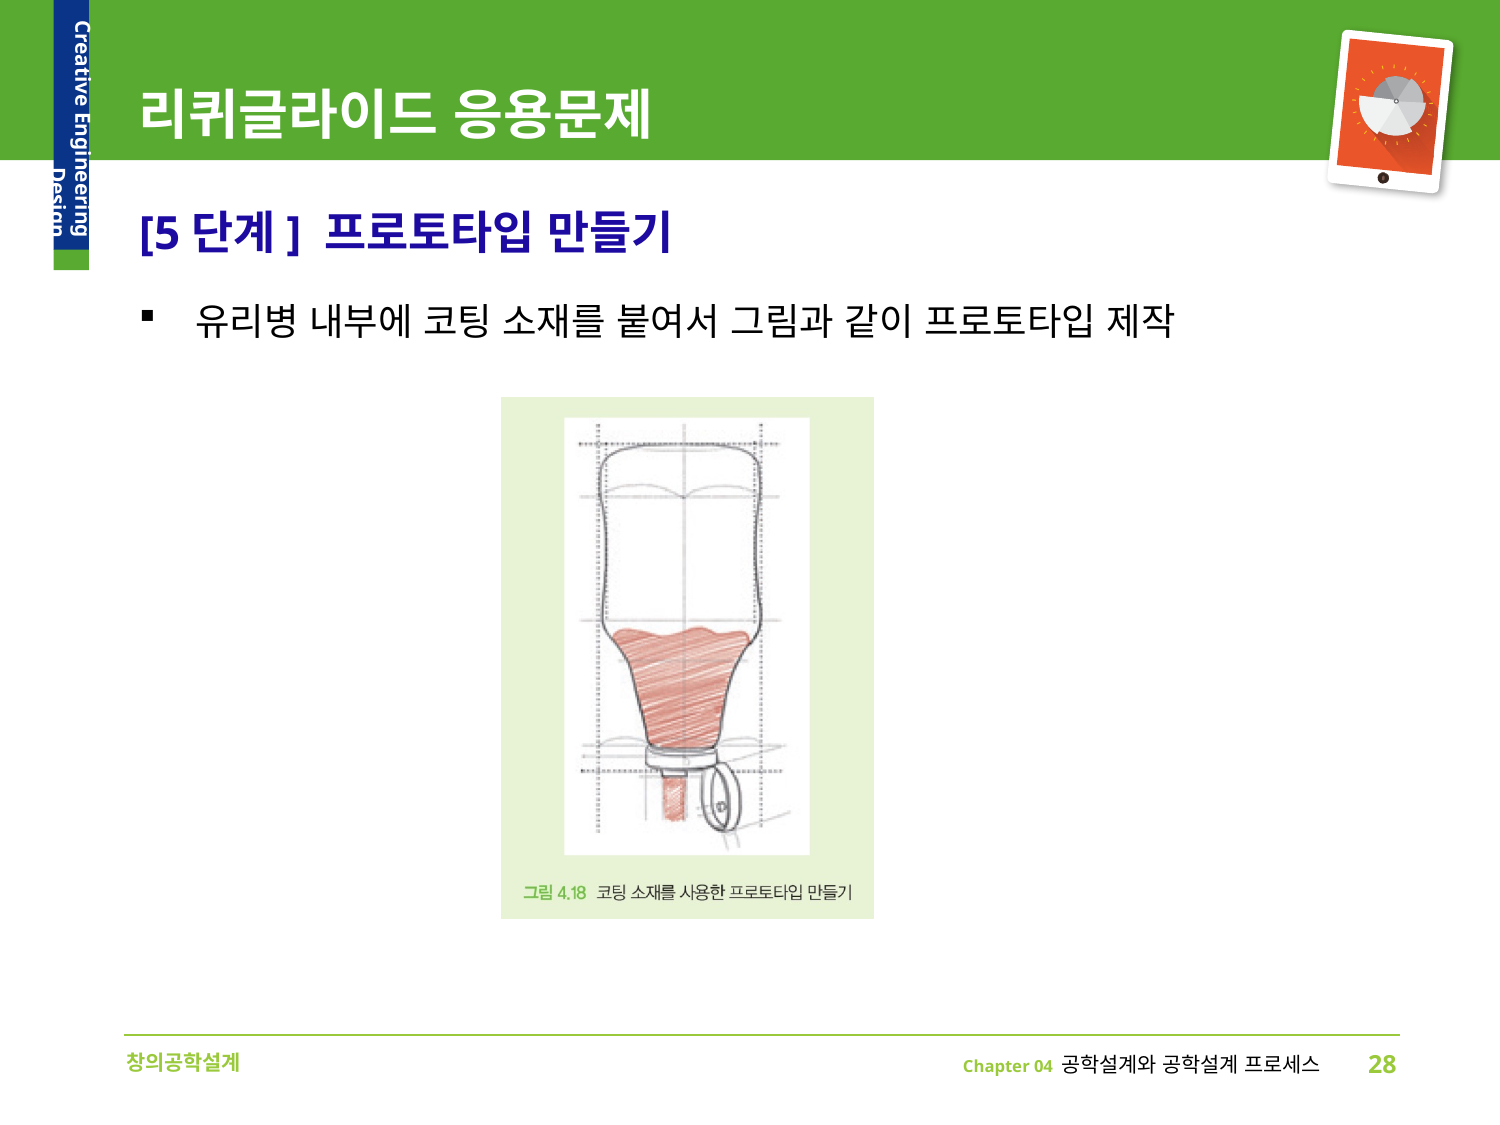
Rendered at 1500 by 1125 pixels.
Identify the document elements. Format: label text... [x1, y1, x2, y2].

list 유리병 내부에 코팅 소재를 붙여서 그림과 같이 프로토타입 제작 [123, 290, 1400, 882]
title 리퀴글라이드 응용문제 [123, 66, 1400, 159]
picture [501, 396, 875, 920]
list [5단계] 프로토타입 만들기 [123, 196, 1400, 290]
